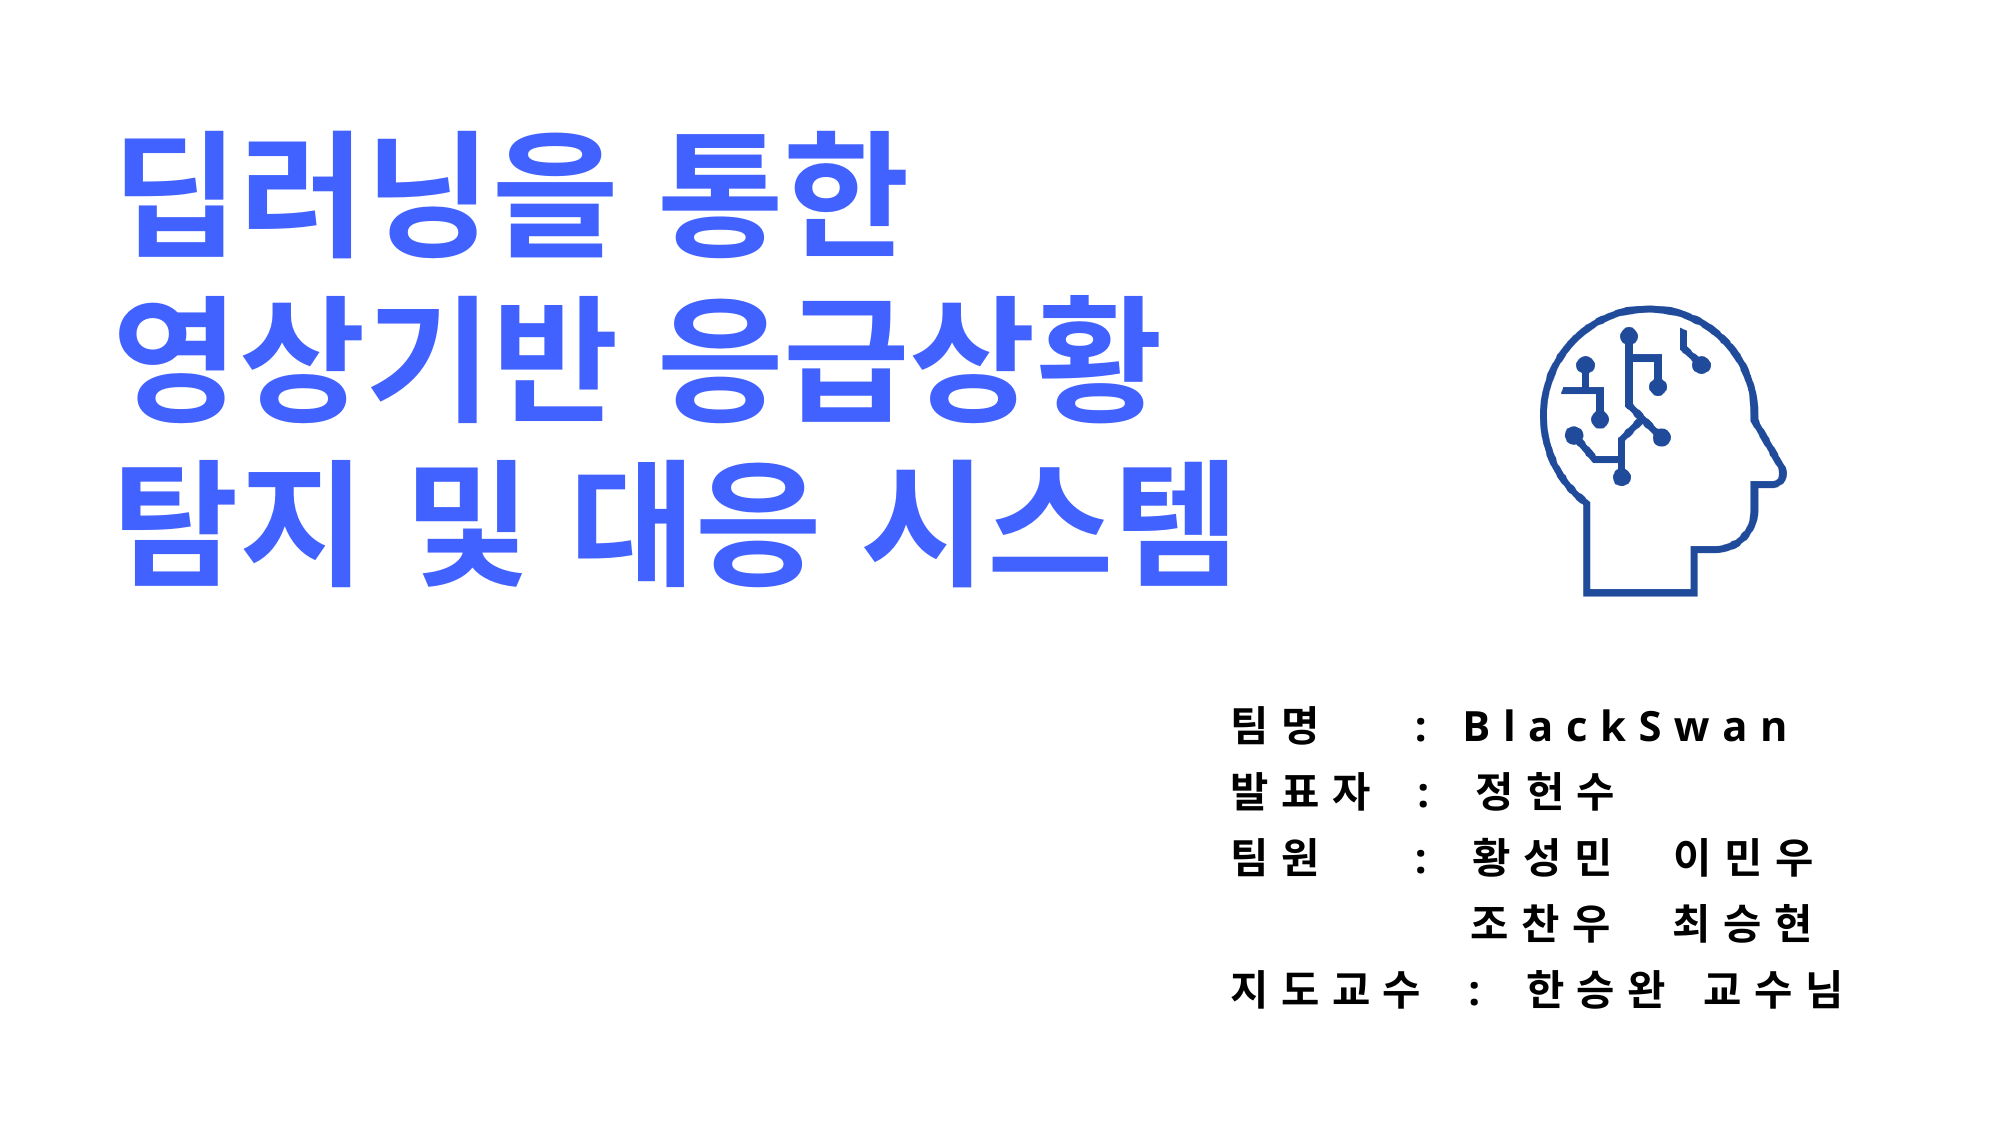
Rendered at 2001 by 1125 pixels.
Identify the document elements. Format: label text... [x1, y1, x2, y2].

subtitle 팀명 : BlackSwan 발표자 : 정헌수 팀원 : 황성민 이민우 팀원 : 조찬우 최승현 지도교수 : 한승완 교수님 [1215, 697, 2000, 1048]
title 딥러닝을 통한 영상기반 응급상황 탐지 및 대응 시스템 [97, 160, 1613, 552]
picture [1489, 278, 1837, 625]
